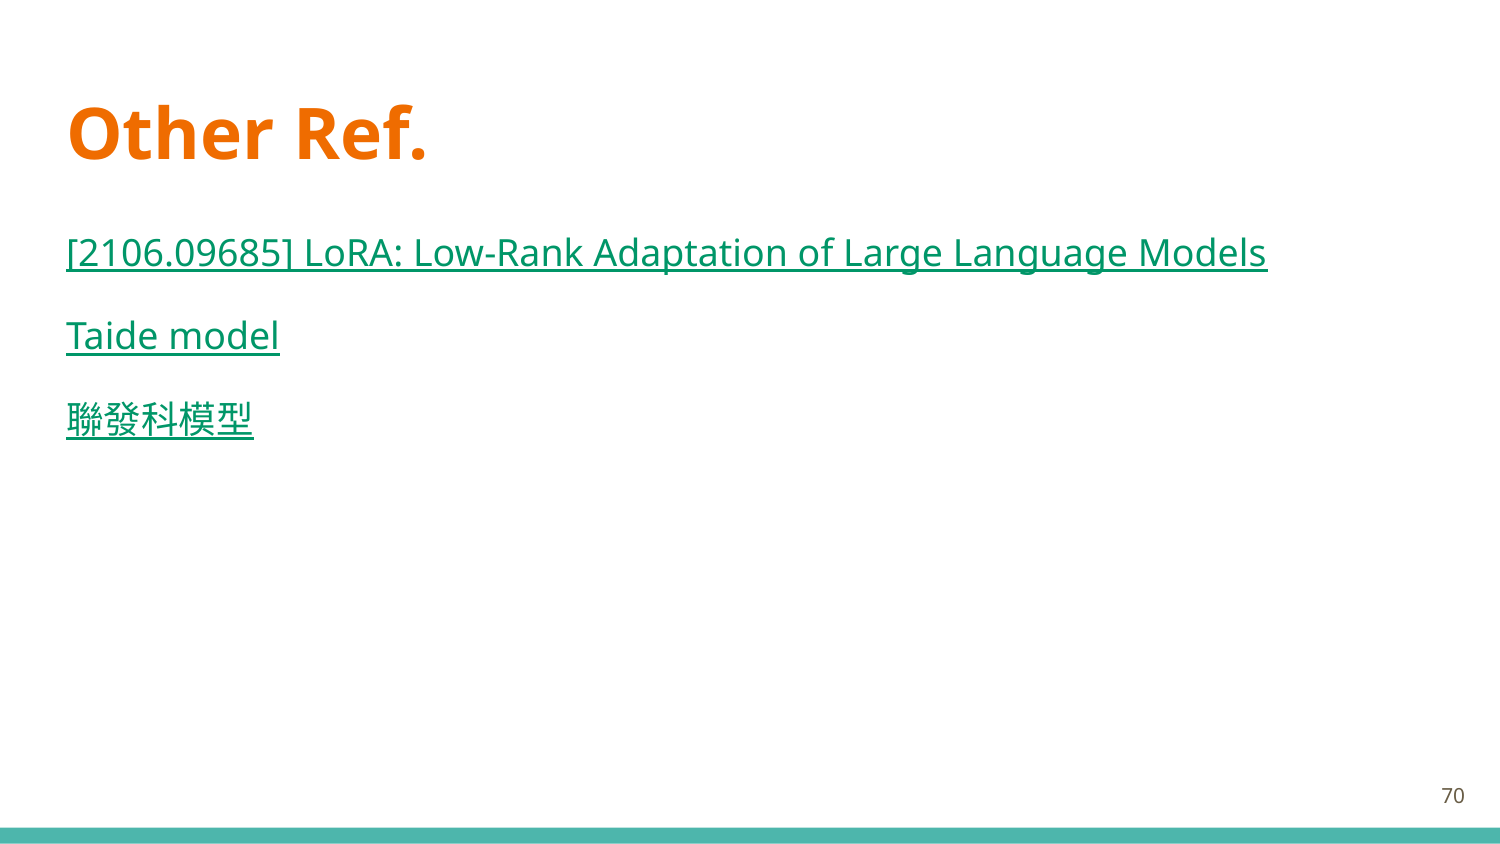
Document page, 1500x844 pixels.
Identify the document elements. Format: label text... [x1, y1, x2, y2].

list [2106.09685] LoRA: Low-Rank Adaptation of Large Language Models Taide model 聯發科模型 [51, 206, 1449, 748]
slide_number ‹#› [1389, 764, 1480, 830]
title Other Ref. [51, 72, 1449, 189]
